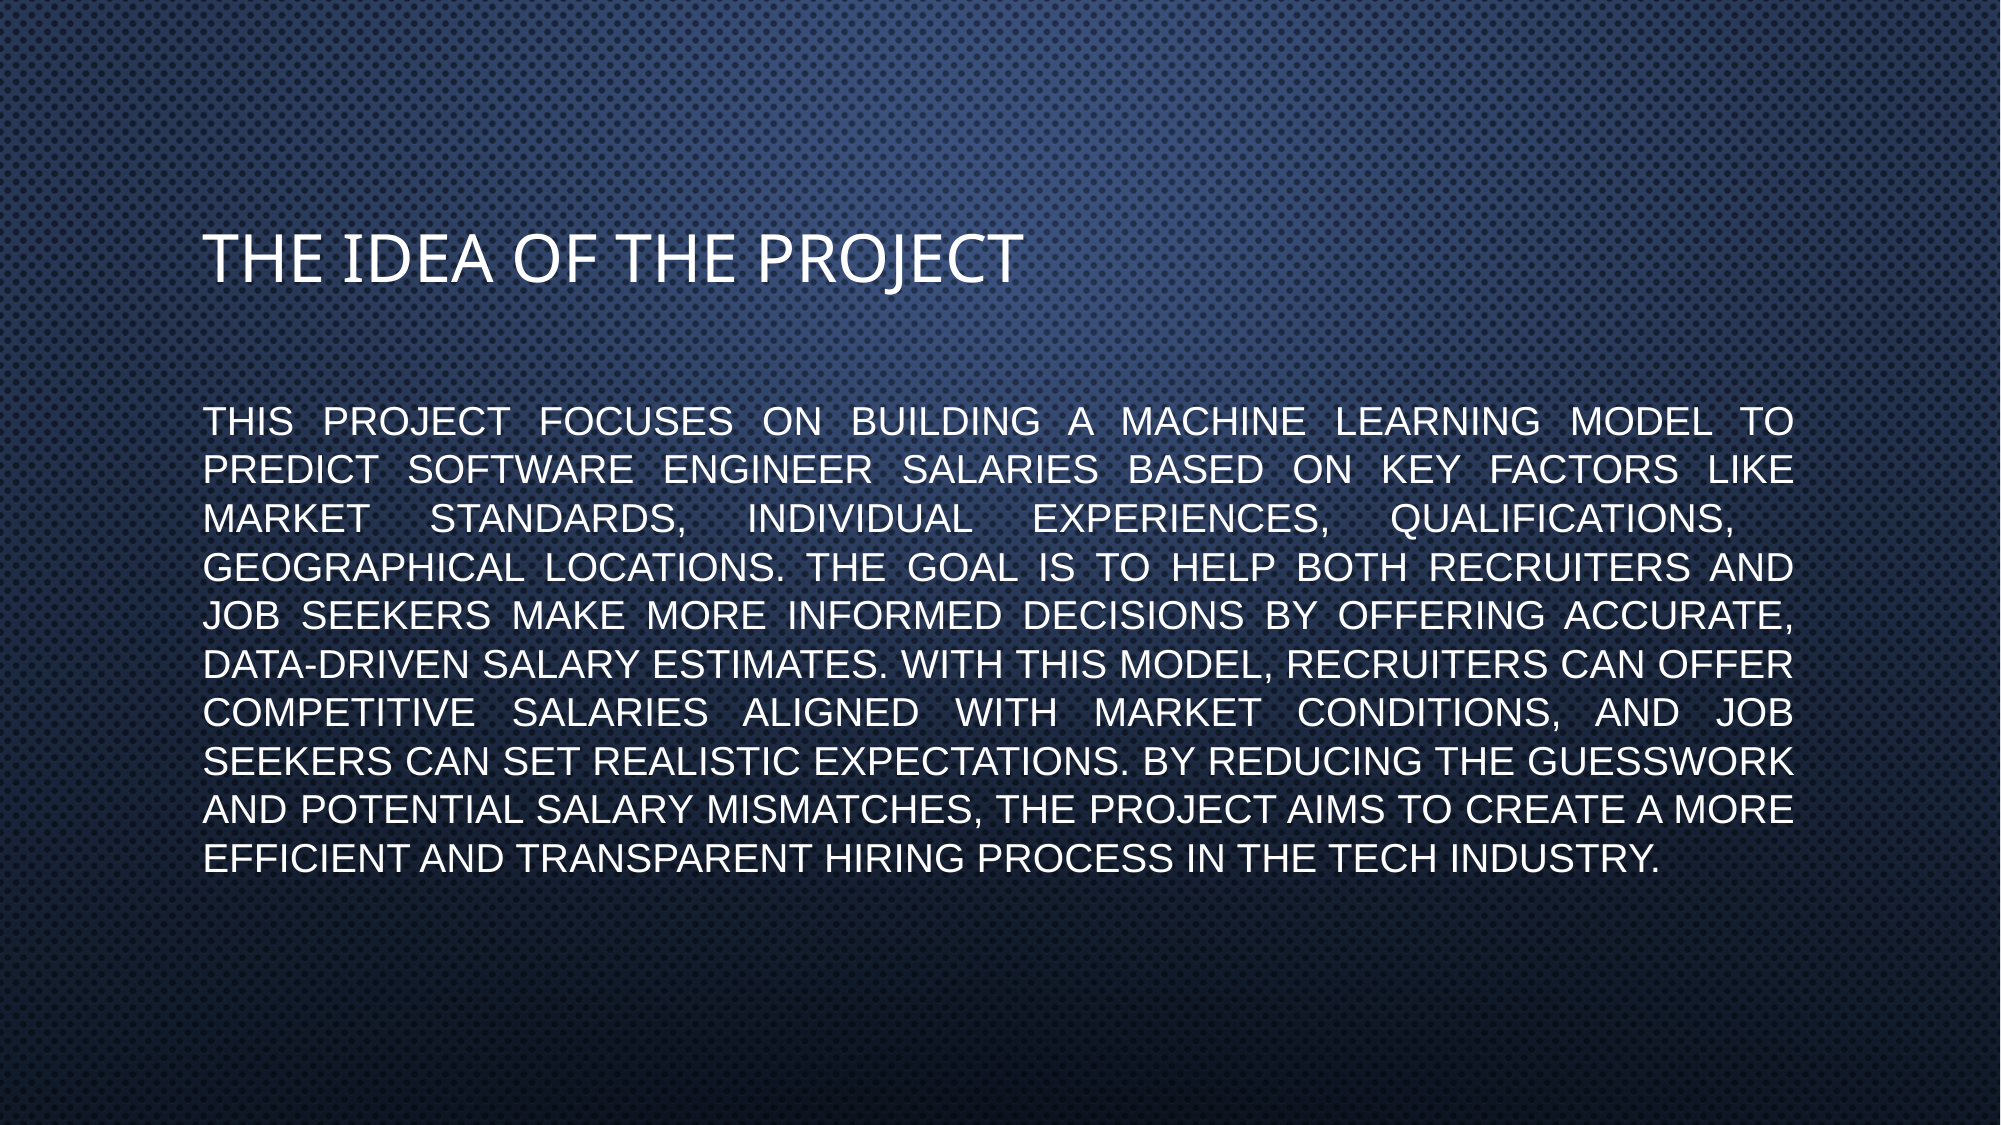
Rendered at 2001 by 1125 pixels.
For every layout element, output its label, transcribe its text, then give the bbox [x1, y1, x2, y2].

list This project focuses on building a machine learning model to predict software engineer salaries based on key factors like market standards, individual experiences, qualifications, geographical locations. The goal is to help both recruiters and job seekers make more informed decisions by offering accurate, data-driven salary estimates. With this model, recruiters can offer competitive salaries aligned with market conditions, and job seekers can set realistic expectations. By reducing the guesswork and potential salary mismatches, the project aims to create a more efficient and transparent hiring process in the tech industry. [187, 381, 1813, 894]
title The idea of the project [187, 99, 1813, 381]
